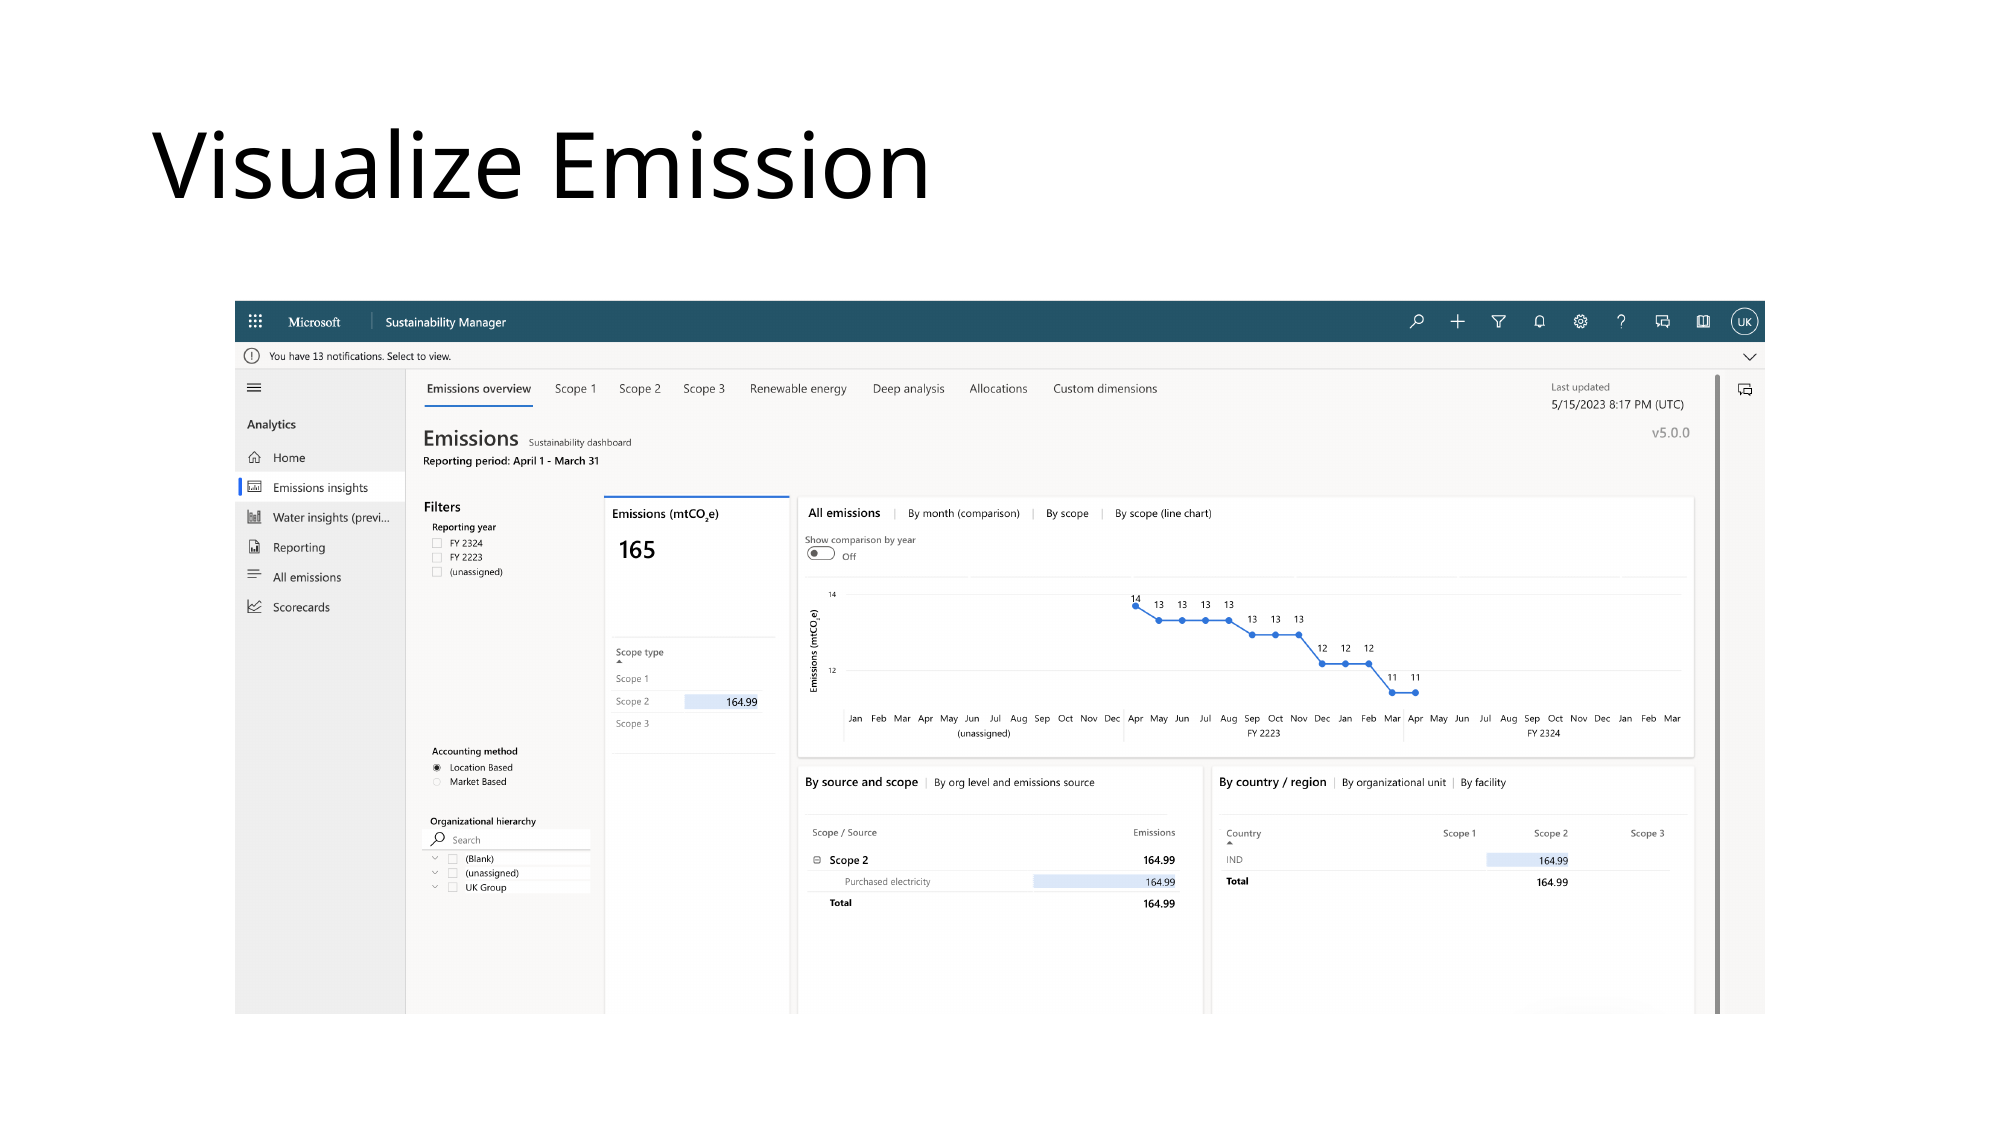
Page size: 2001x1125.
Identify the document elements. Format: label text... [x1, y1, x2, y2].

title Visualize Emission [137, 59, 1863, 278]
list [235, 299, 1765, 1014]
